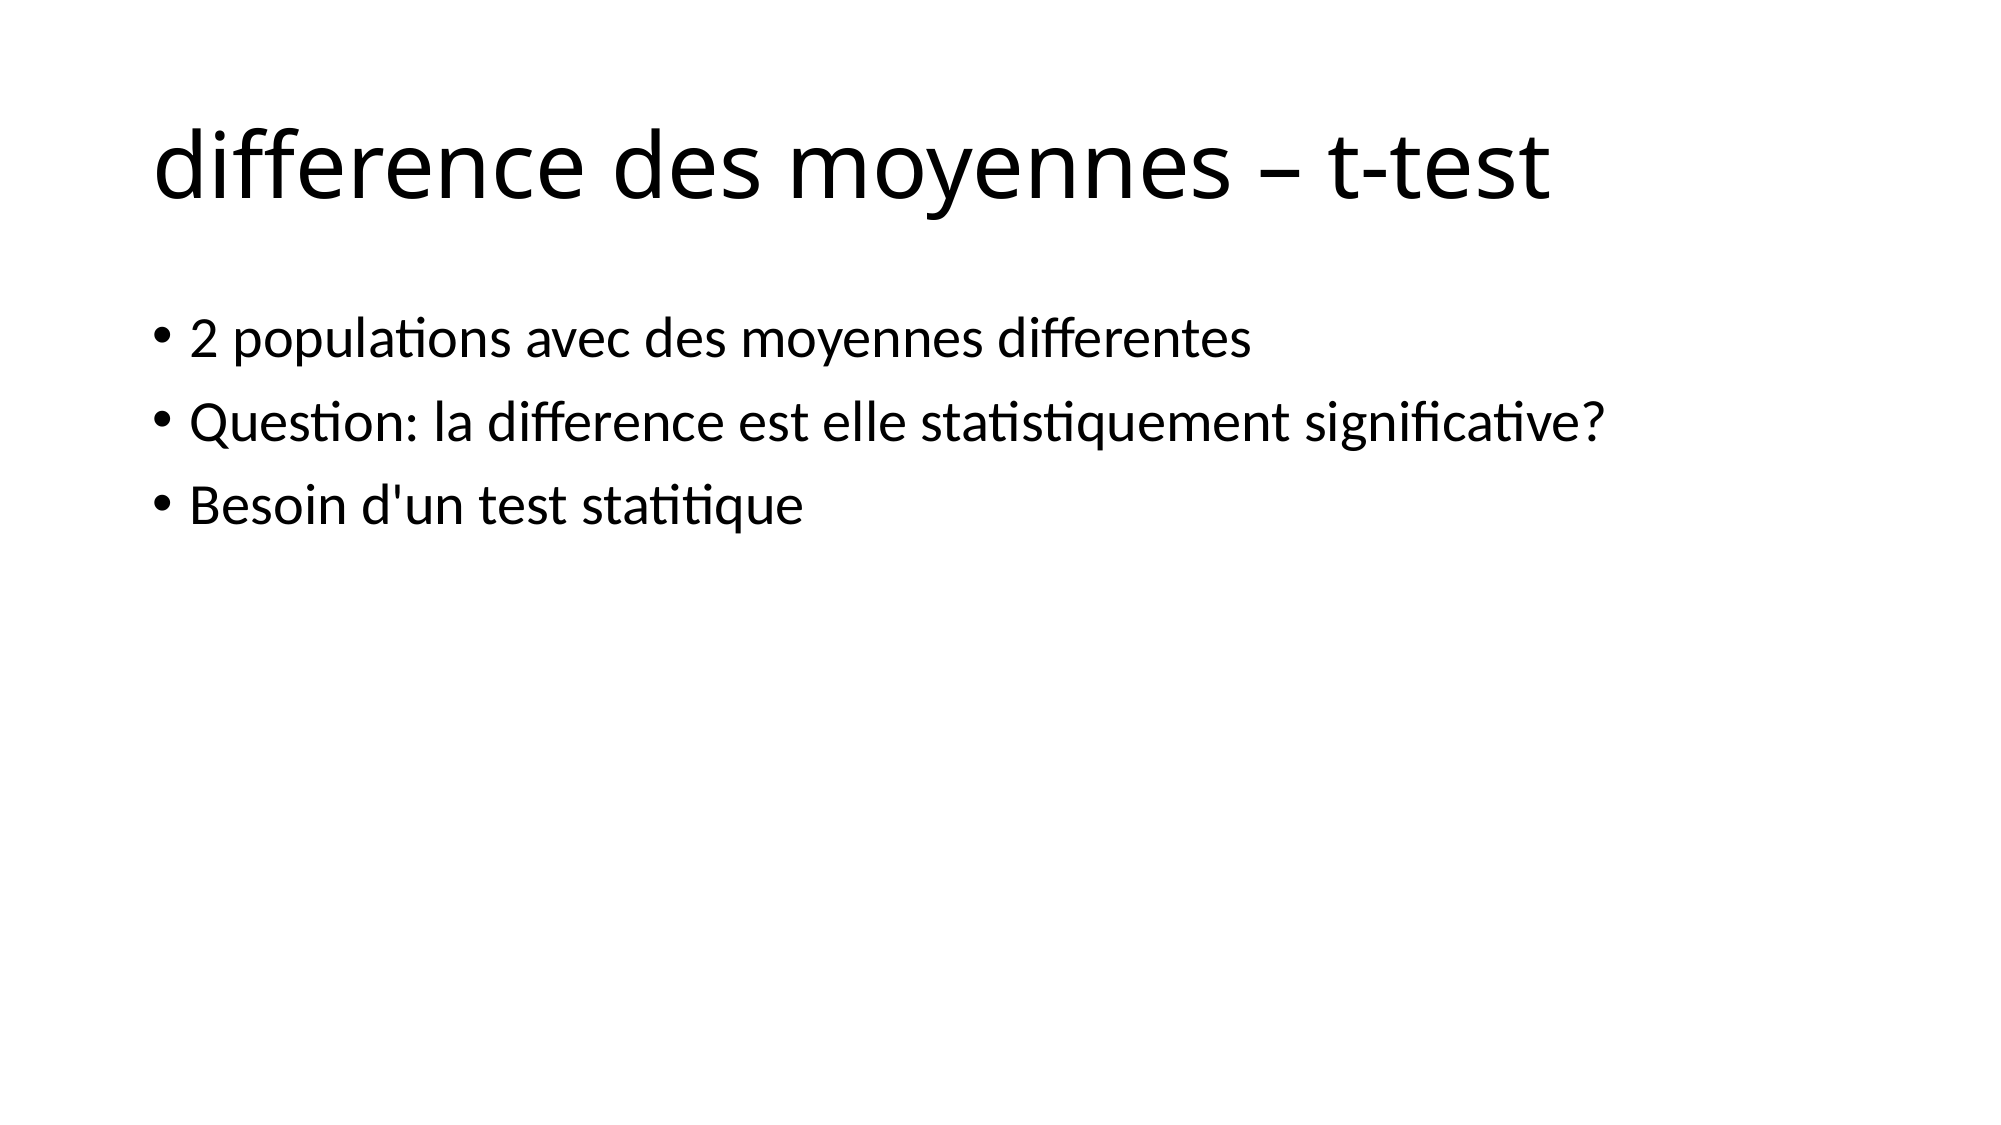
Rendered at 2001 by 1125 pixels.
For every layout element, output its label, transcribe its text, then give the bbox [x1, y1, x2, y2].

list 2 populations avec des moyennes differentes Question: la difference est elle statistiquement significative? Besoin d'un test statitique [137, 299, 1863, 1014]
title difference des moyennes – t-test [137, 59, 1863, 278]
